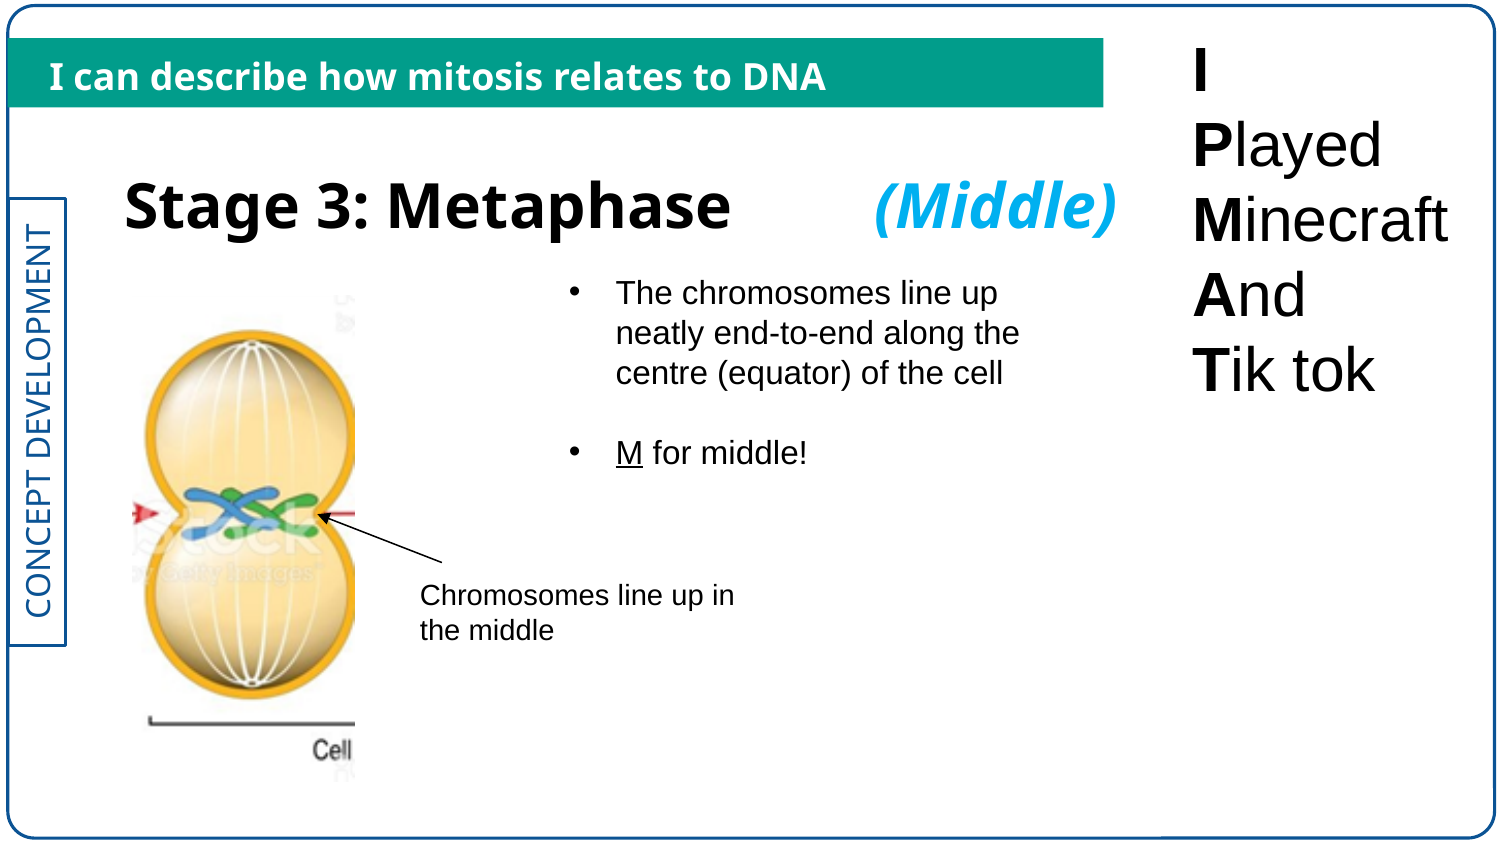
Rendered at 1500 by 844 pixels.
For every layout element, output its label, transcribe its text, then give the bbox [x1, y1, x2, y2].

subtitle I can describe how mitosis relates to DNA [15, 43, 1097, 101]
text_box Chromosomes line up in the middle [404, 569, 750, 654]
picture [132, 294, 355, 782]
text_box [316, 513, 443, 563]
list Stage 3: Metaphase (Middle) [90, 139, 1144, 807]
text_box I Played Minecraft And Tik tok [1177, 22, 1500, 412]
text_box The chromosomes line up neatly end-to-end along the centre (equator) of the cell M for middle! [554, 264, 1108, 639]
